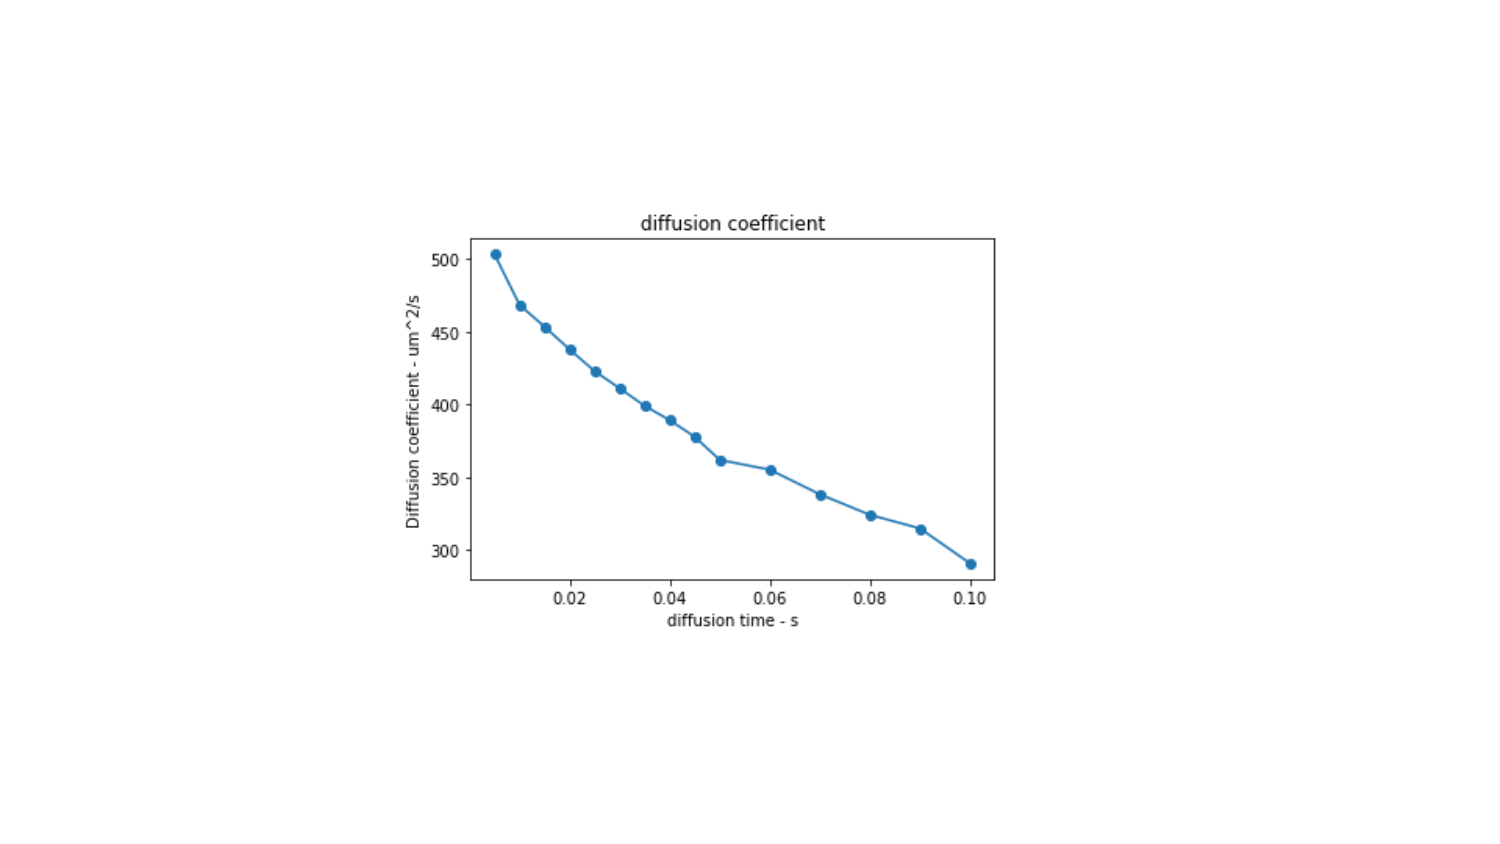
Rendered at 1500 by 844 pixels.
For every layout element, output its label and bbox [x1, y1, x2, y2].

picture [396, 204, 1006, 640]
